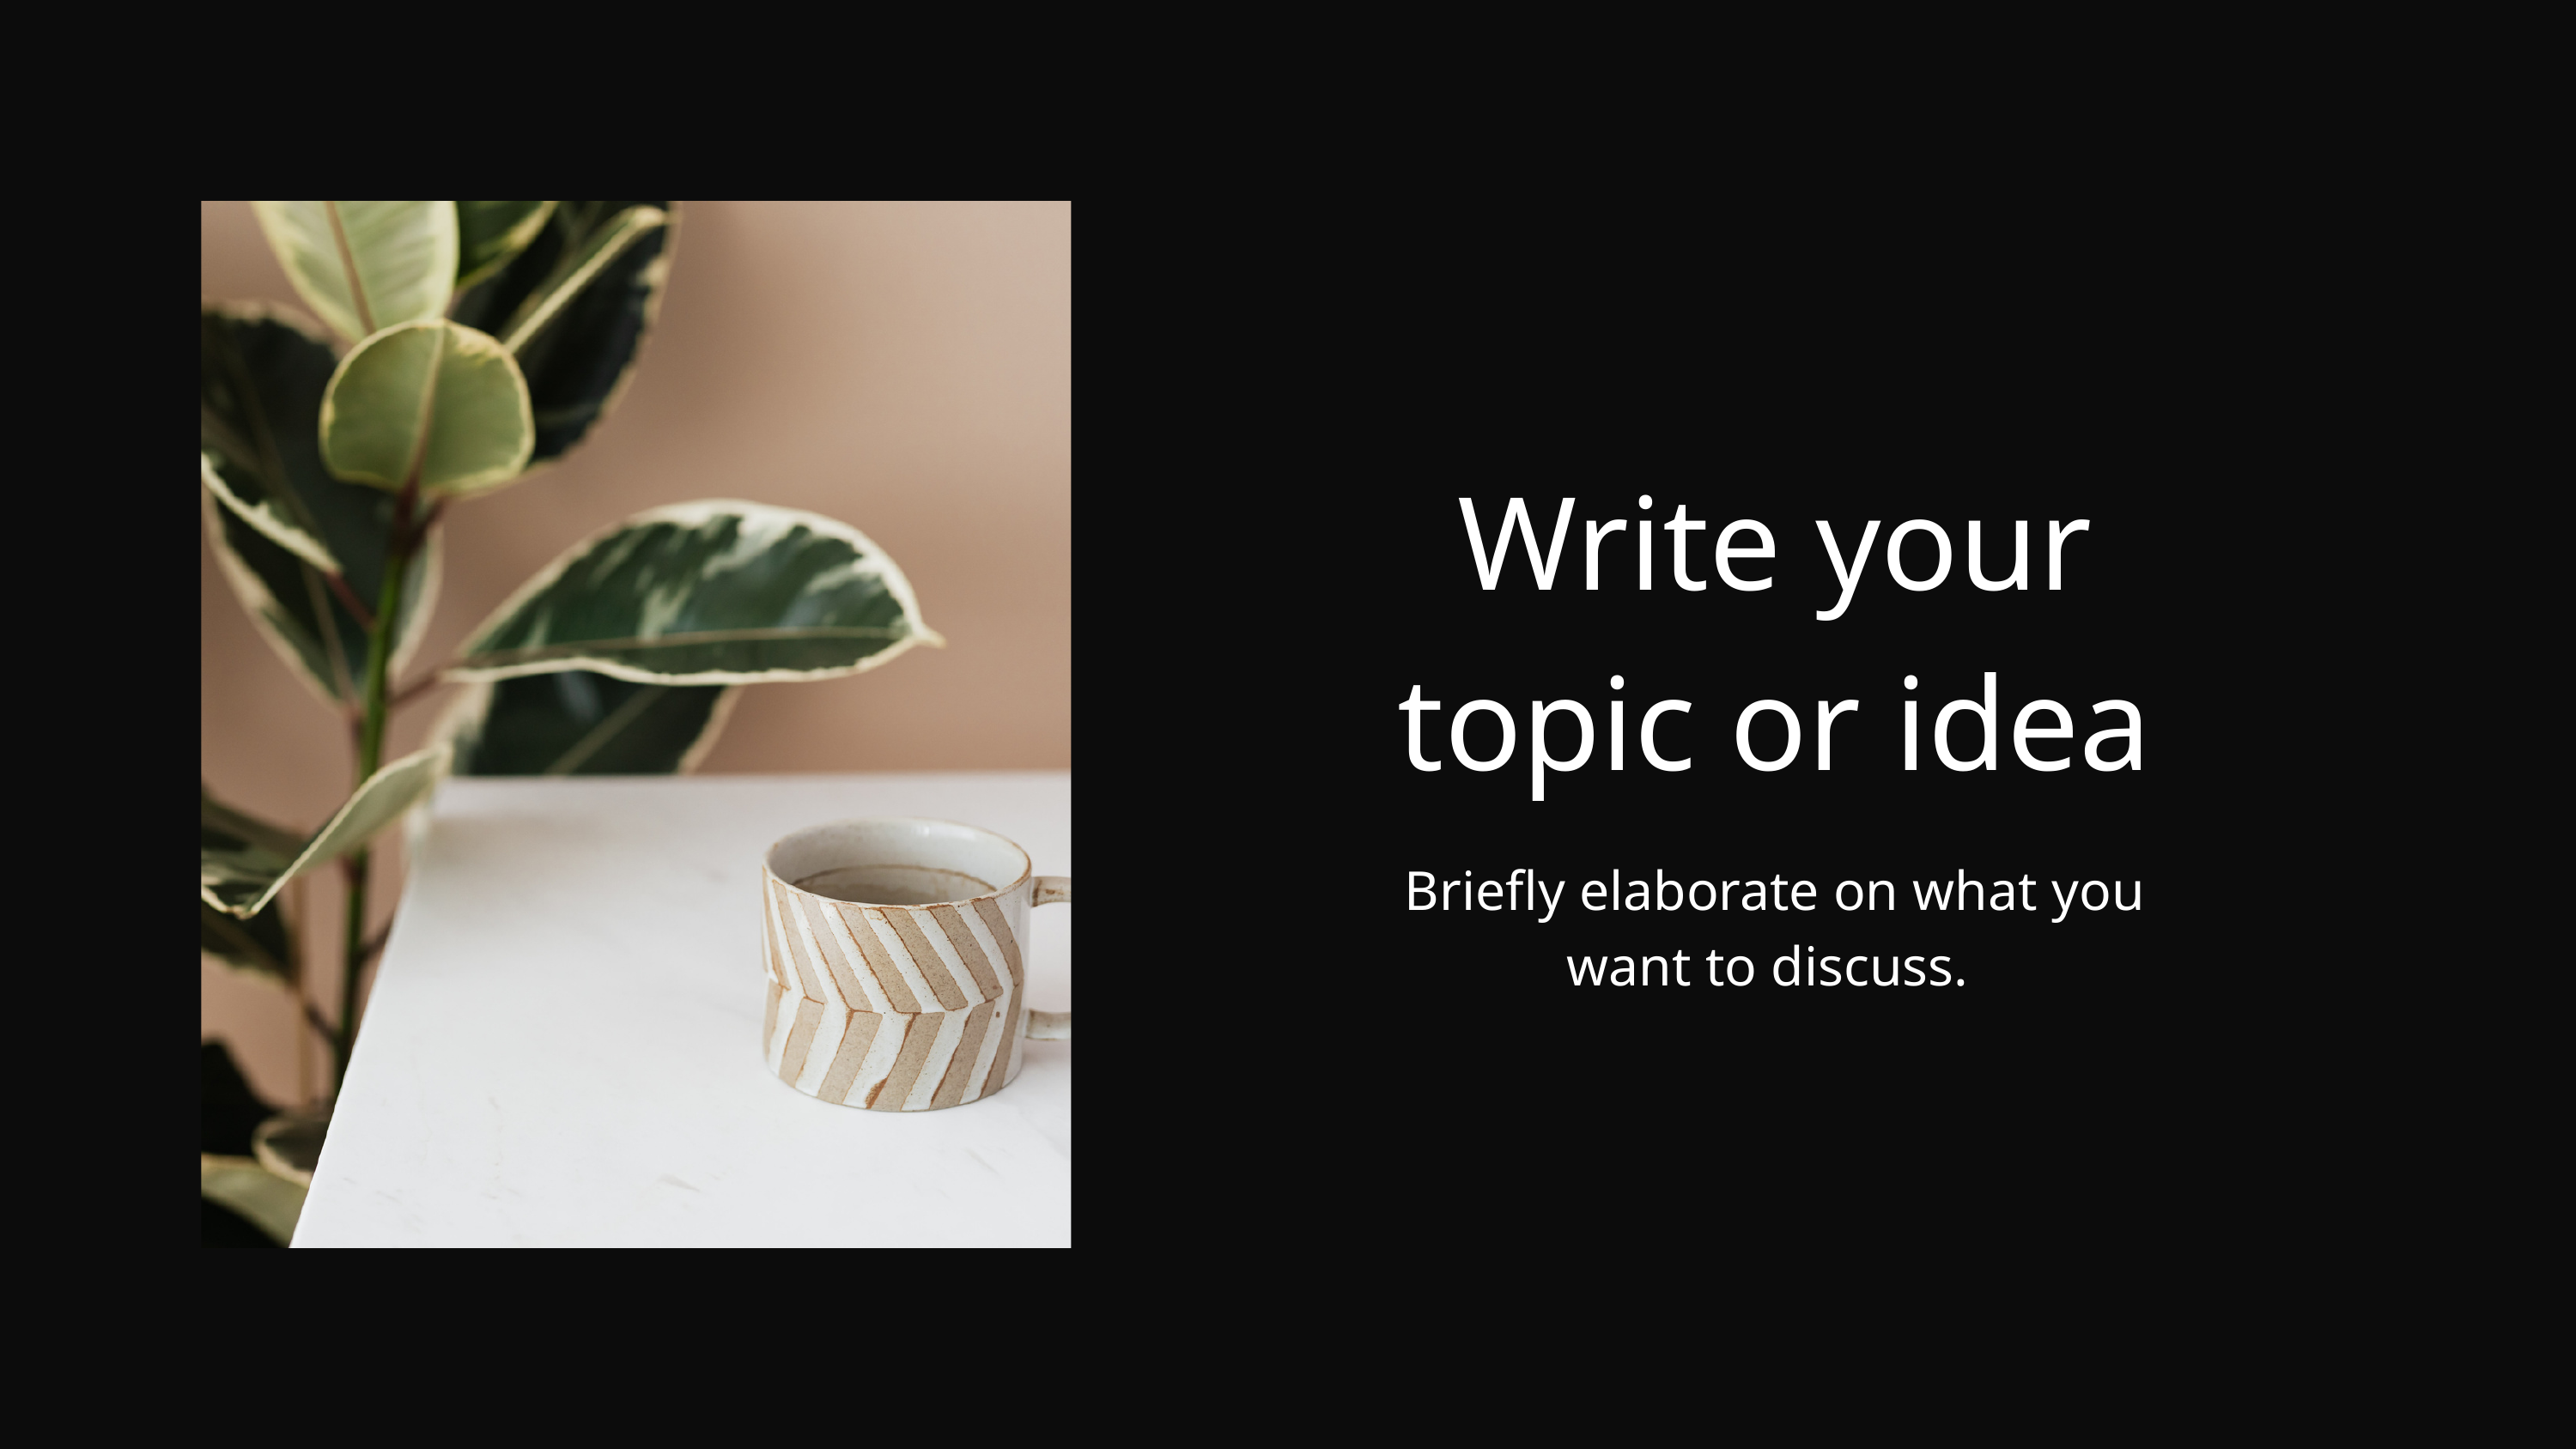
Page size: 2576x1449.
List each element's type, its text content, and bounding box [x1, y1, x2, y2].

text_box Write your topic or idea [1175, 435, 2375, 797]
text_box Briefly elaborate on what you want to discuss. [1175, 846, 2375, 997]
text_box [201, 201, 1072, 1248]
